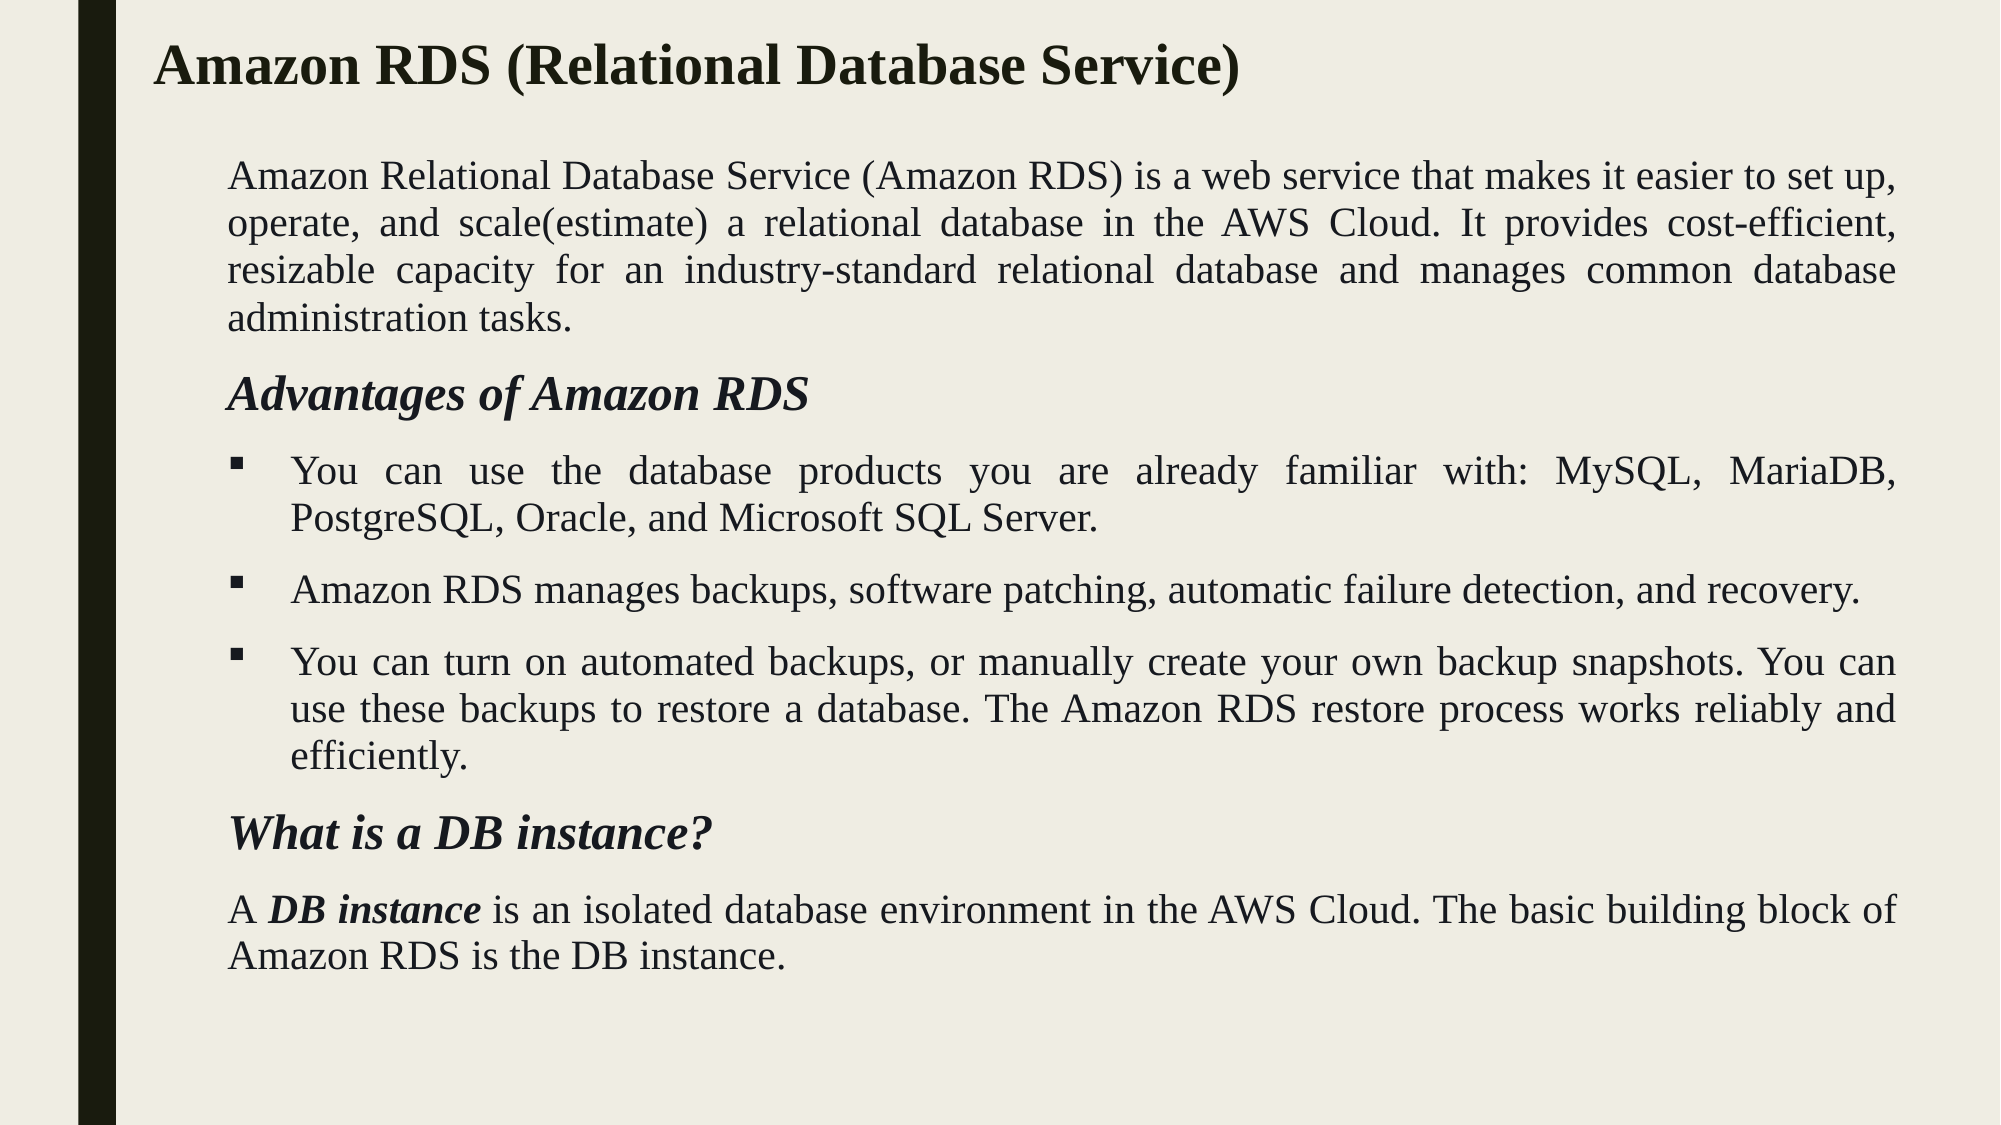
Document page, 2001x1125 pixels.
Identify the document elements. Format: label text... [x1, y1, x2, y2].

list Amazon Relational Database Service (Amazon RDS) is a web service that makes it easier to set up, operate, and scale(estimate) a relational database in the AWS Cloud. It provides cost-efficient, resizable capacity for an industry-standard relational database and manages common database administration tasks. Advantages of Amazon RDS You can use the database products you are already familiar with: MySQL, MariaDB, PostgreSQL, Oracle, and Microsoft SQL Server. Amazon RDS manages backups, software patching, automatic failure detection, and recovery. You can turn on automated backups, or manually create your own backup snapshots. You can use these backups to restore a database. The Amazon RDS restore process works reliably and efficiently. What is a DB instance? A DB instance is an isolated database environment in the AWS Cloud. The basic building block of Amazon RDS is the DB instance. [212, 144, 1914, 1098]
title Amazon RDS (Relational Database Service) [138, 27, 1800, 96]
